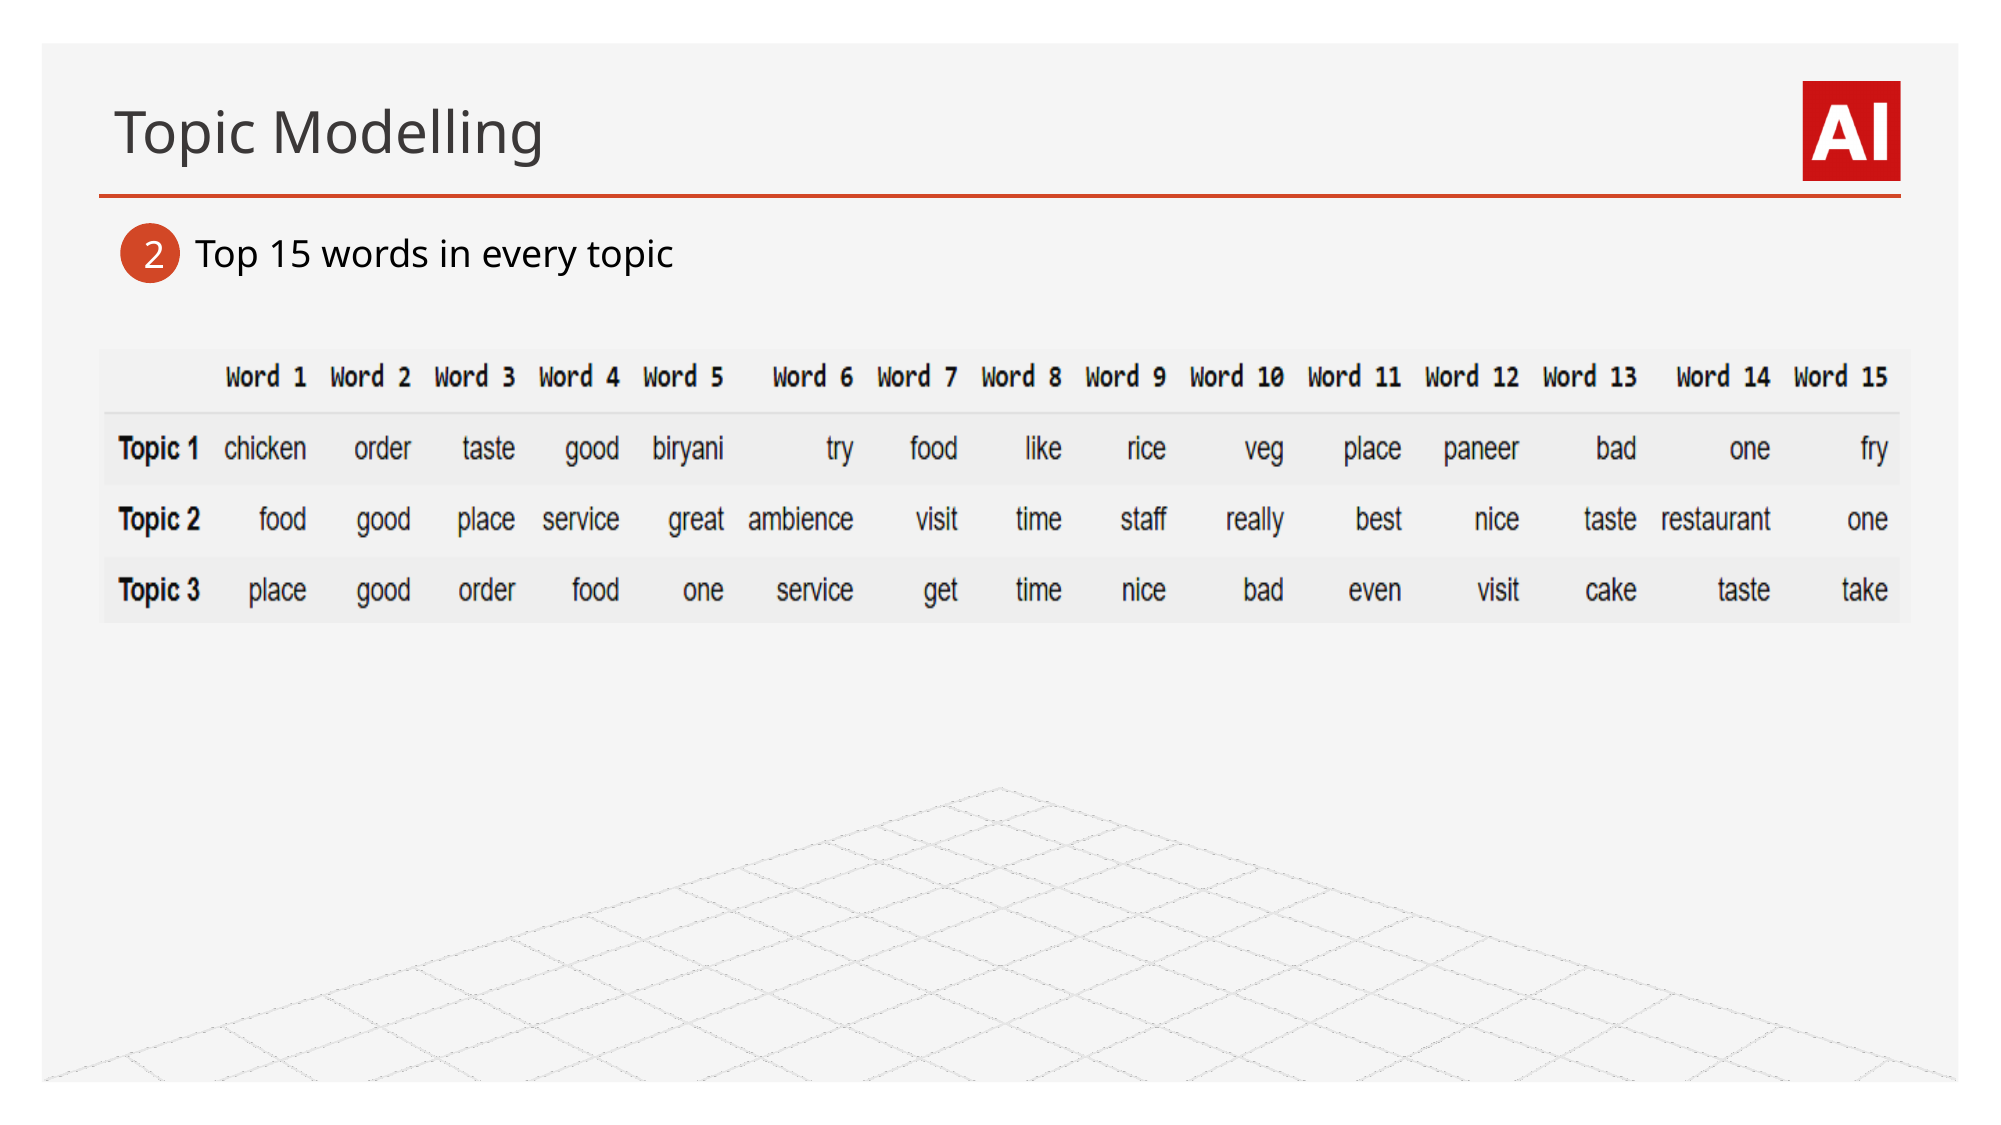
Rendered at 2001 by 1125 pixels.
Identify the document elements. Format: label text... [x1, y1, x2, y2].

text_box Top 15 words in every topic [180, 223, 1856, 283]
title Topic Modelling [99, 73, 1775, 197]
picture [1802, 81, 1901, 181]
picture [44, 787, 1956, 1081]
text_box 2 [119, 222, 180, 285]
picture [99, 349, 1911, 623]
